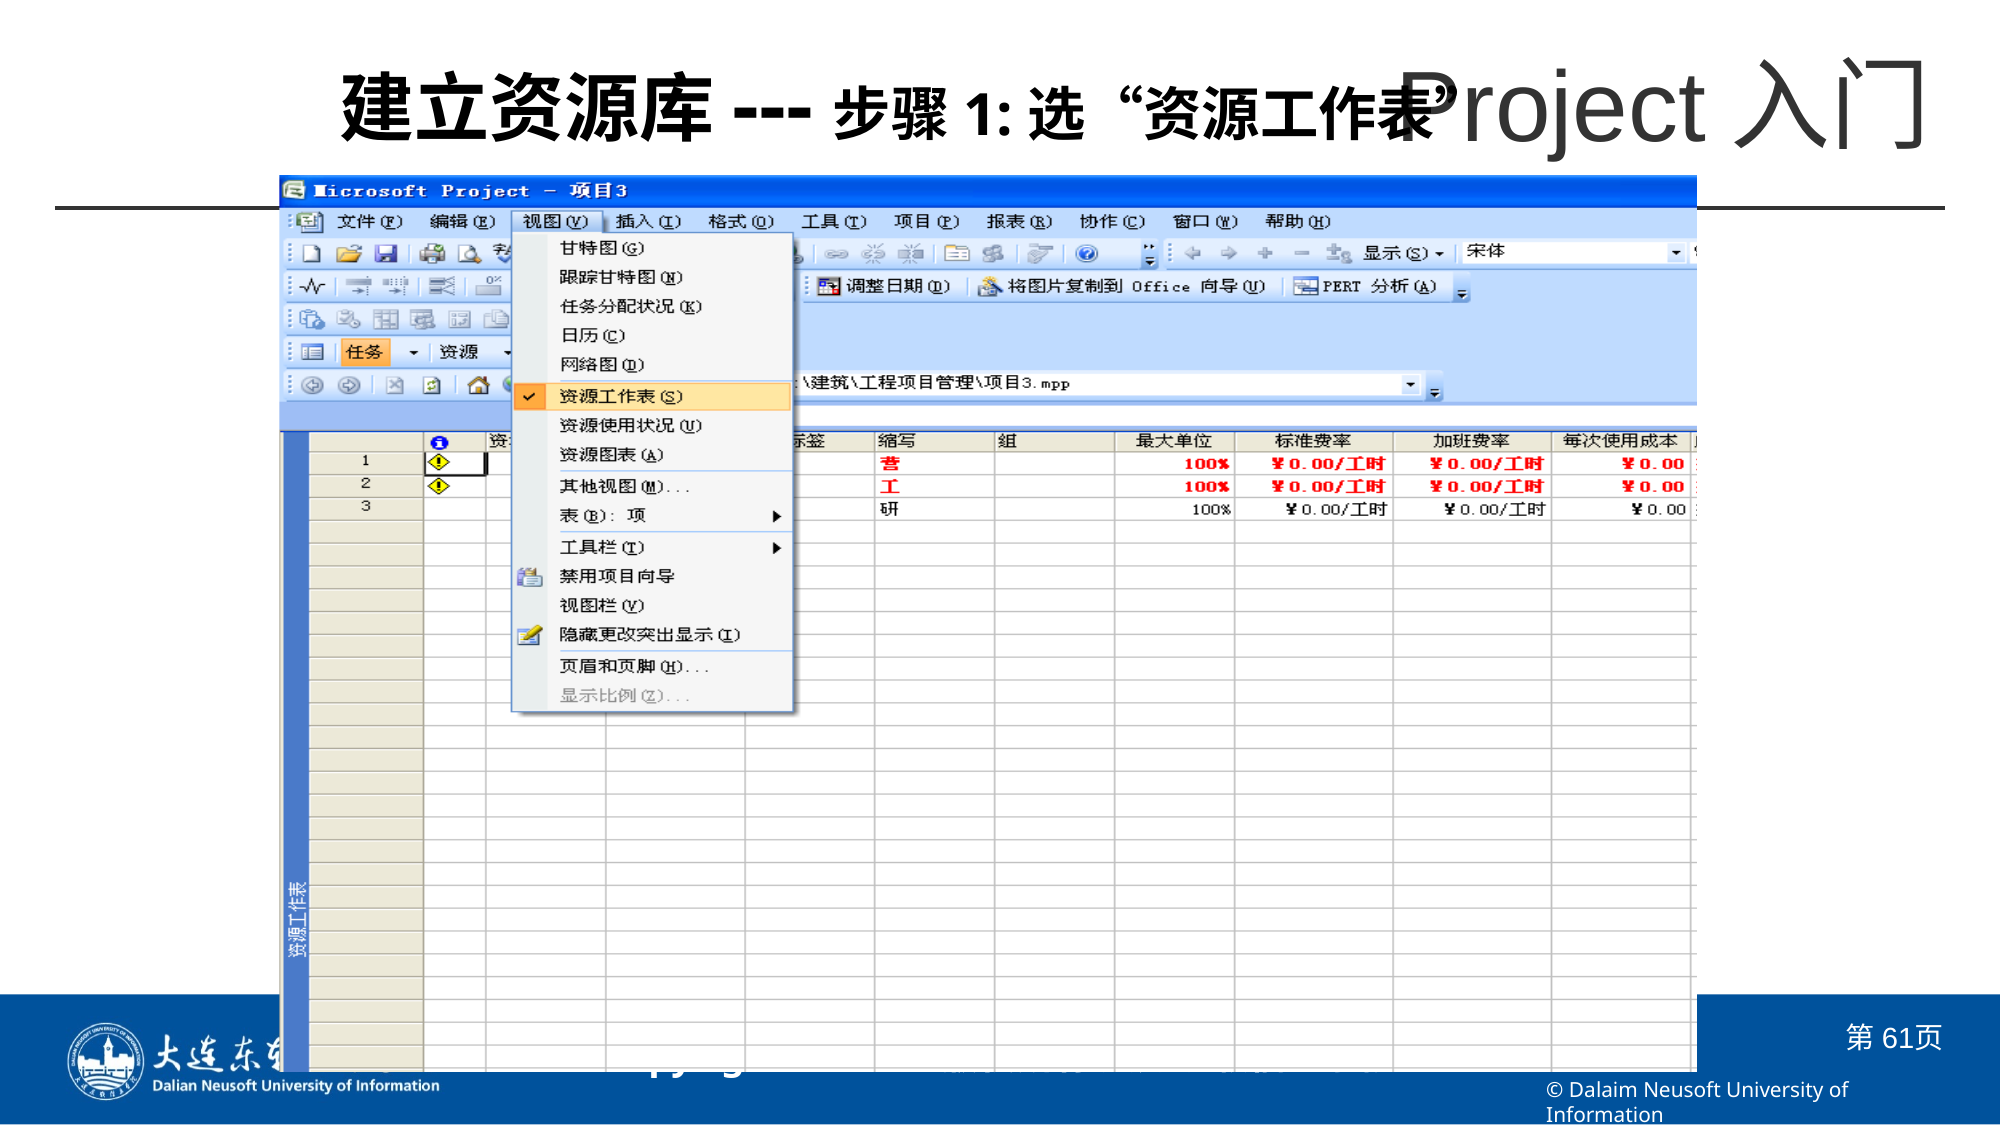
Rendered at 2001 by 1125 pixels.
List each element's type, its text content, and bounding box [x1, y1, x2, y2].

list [279, 175, 1698, 1072]
picture [55, 1016, 445, 1103]
title 建立资源库---步骤1:选“资源工作表” [324, 45, 1675, 149]
